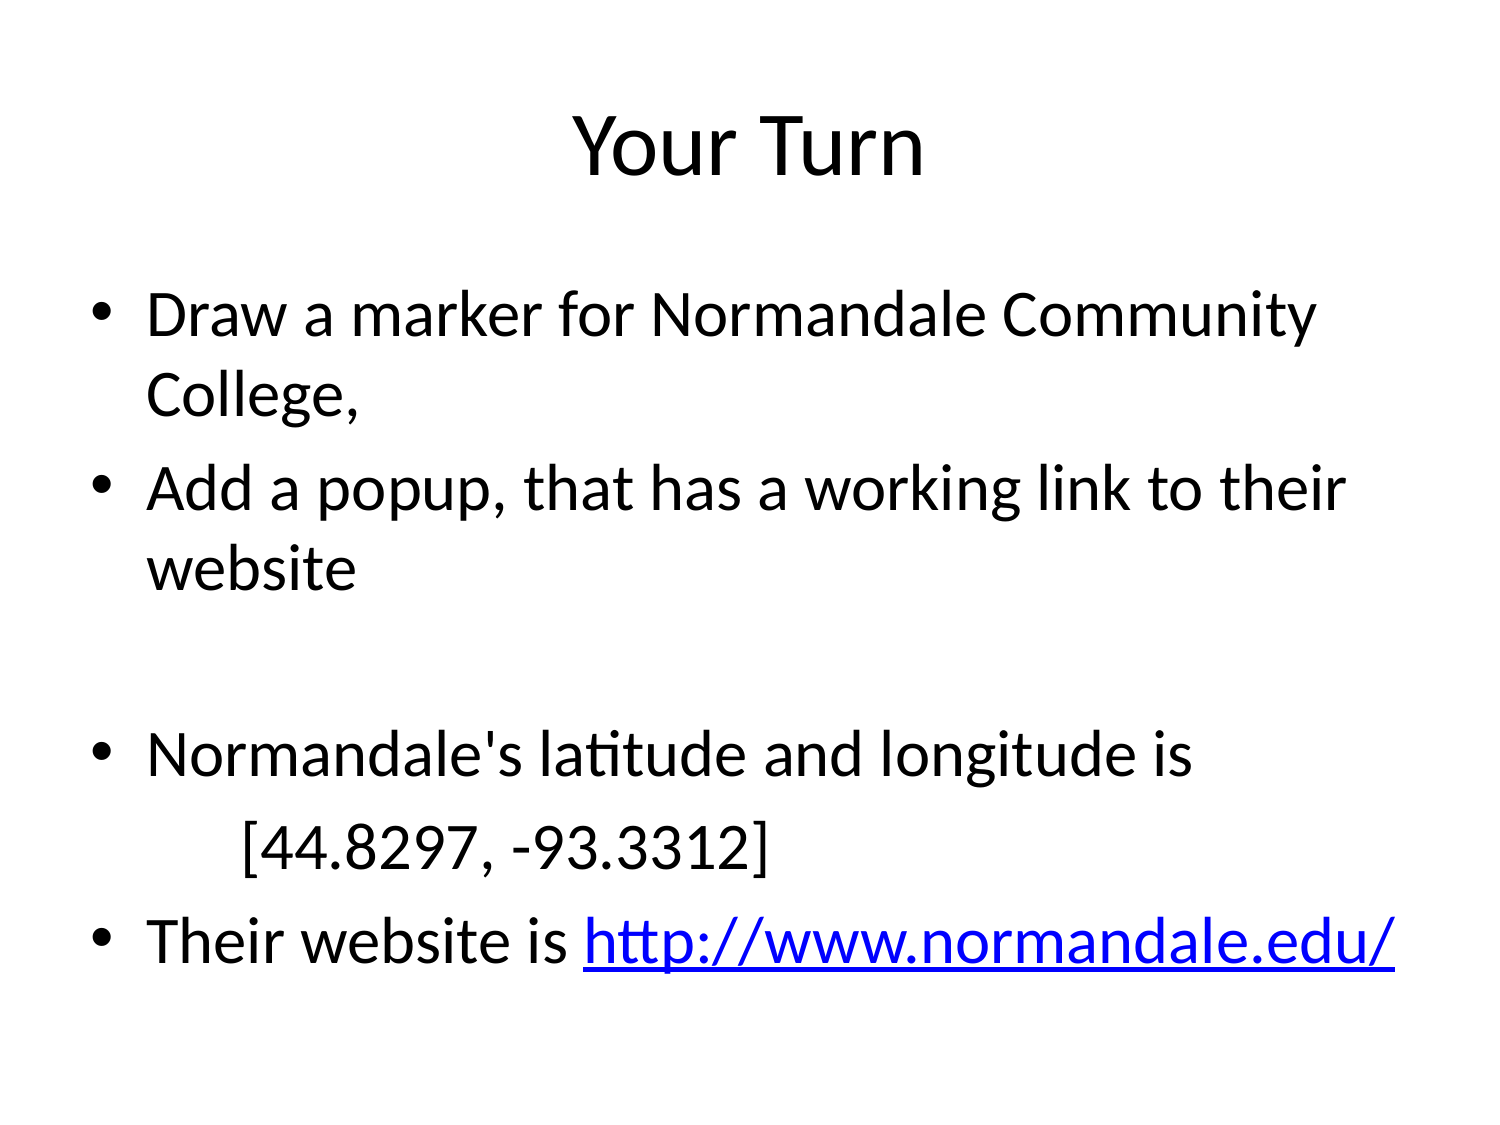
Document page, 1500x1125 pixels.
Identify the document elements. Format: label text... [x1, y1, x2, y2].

title Your Turn [75, 45, 1425, 233]
list Draw a marker for Normandale Community College, Add a popup, that has a working link to their website Normandale's latitude and longitude is [44.8297, -93.3312] Their website is http://www.normandale.edu/ [75, 262, 1425, 1005]
